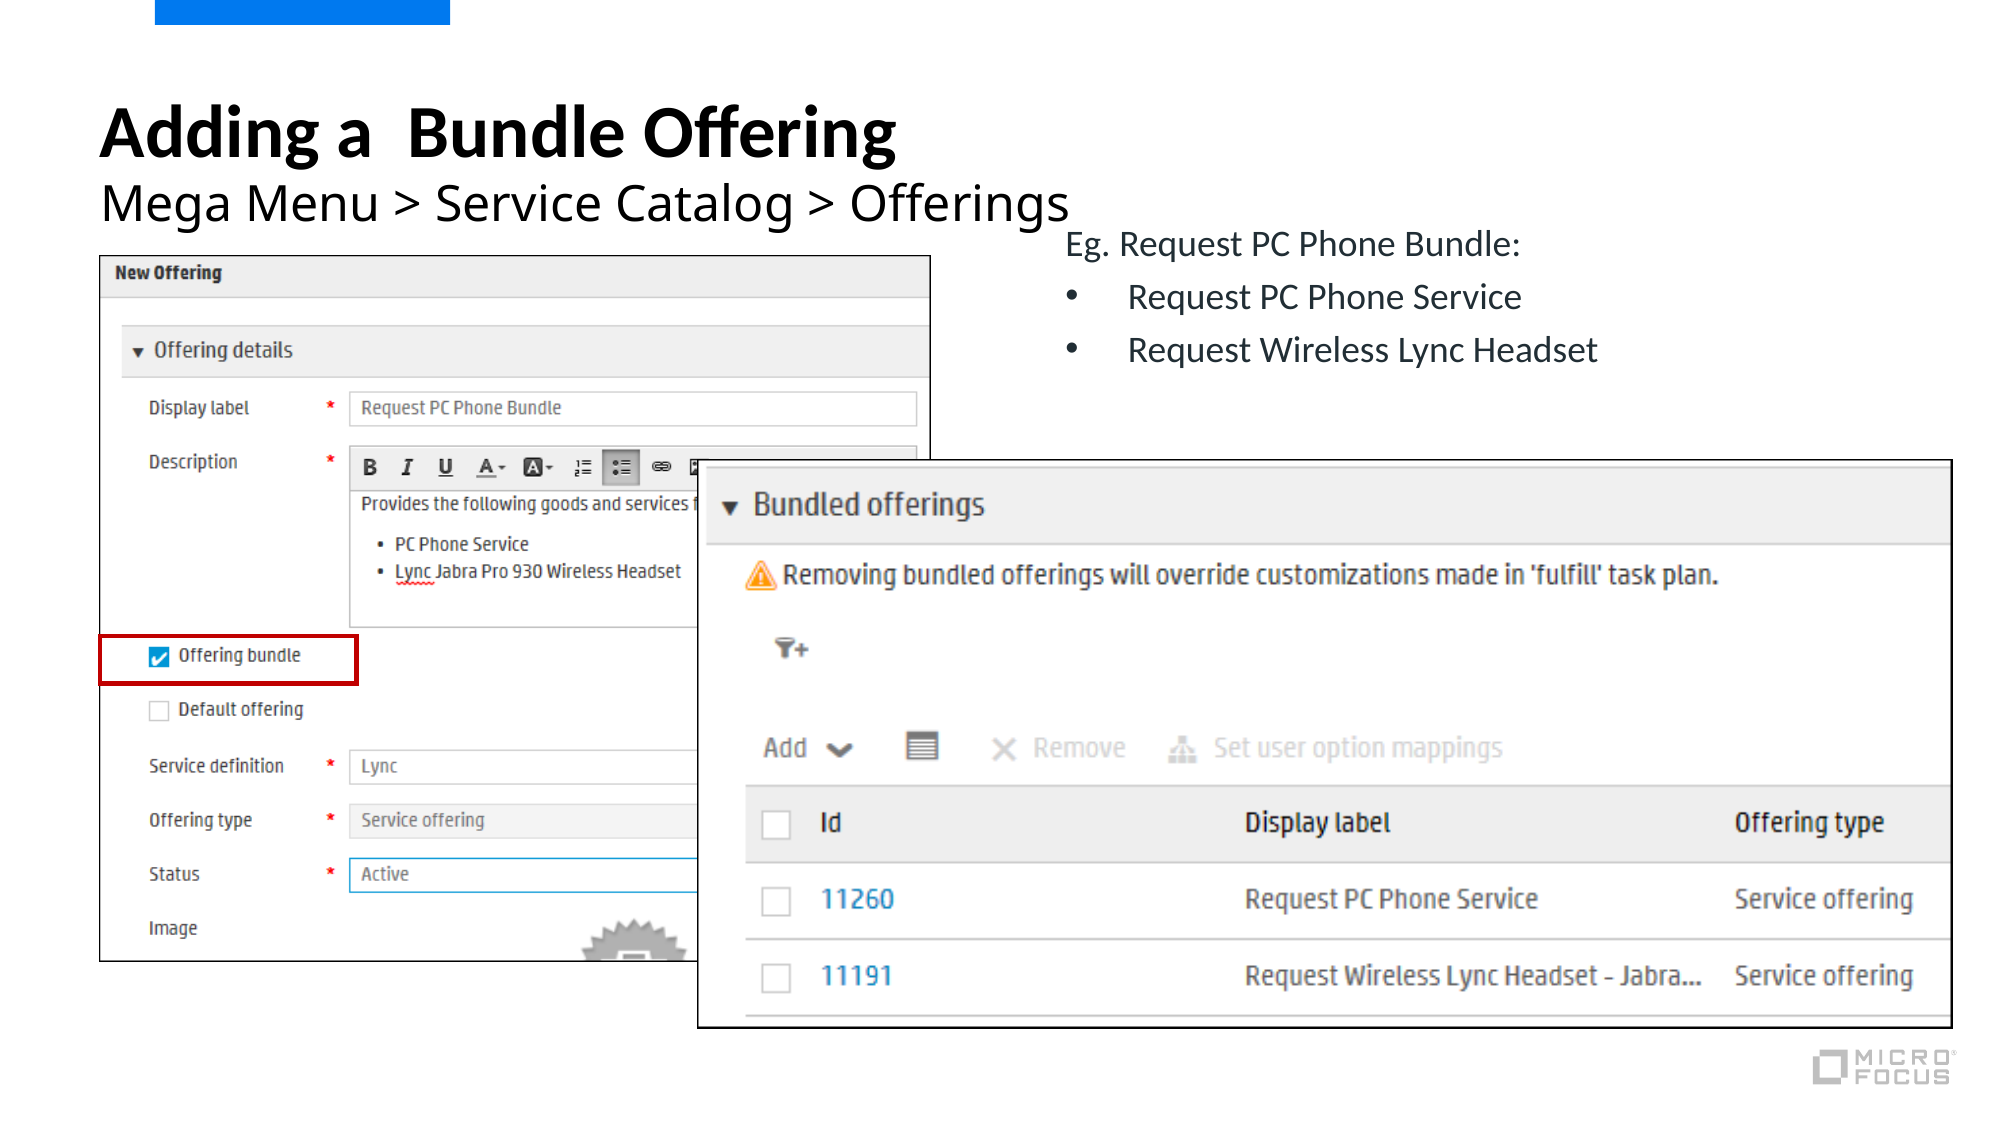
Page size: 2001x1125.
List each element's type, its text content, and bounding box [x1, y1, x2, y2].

text_box Eg. Request PC Phone Bundle: Request PC Phone Service Request Wireless Lync Headset [1065, 225, 1766, 437]
title Adding a Bundle Offering [99, 85, 1900, 153]
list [99, 255, 931, 962]
subtitle Mega Menu > Service Catalog > Offerings [100, 164, 1876, 225]
picture [697, 459, 1953, 1029]
